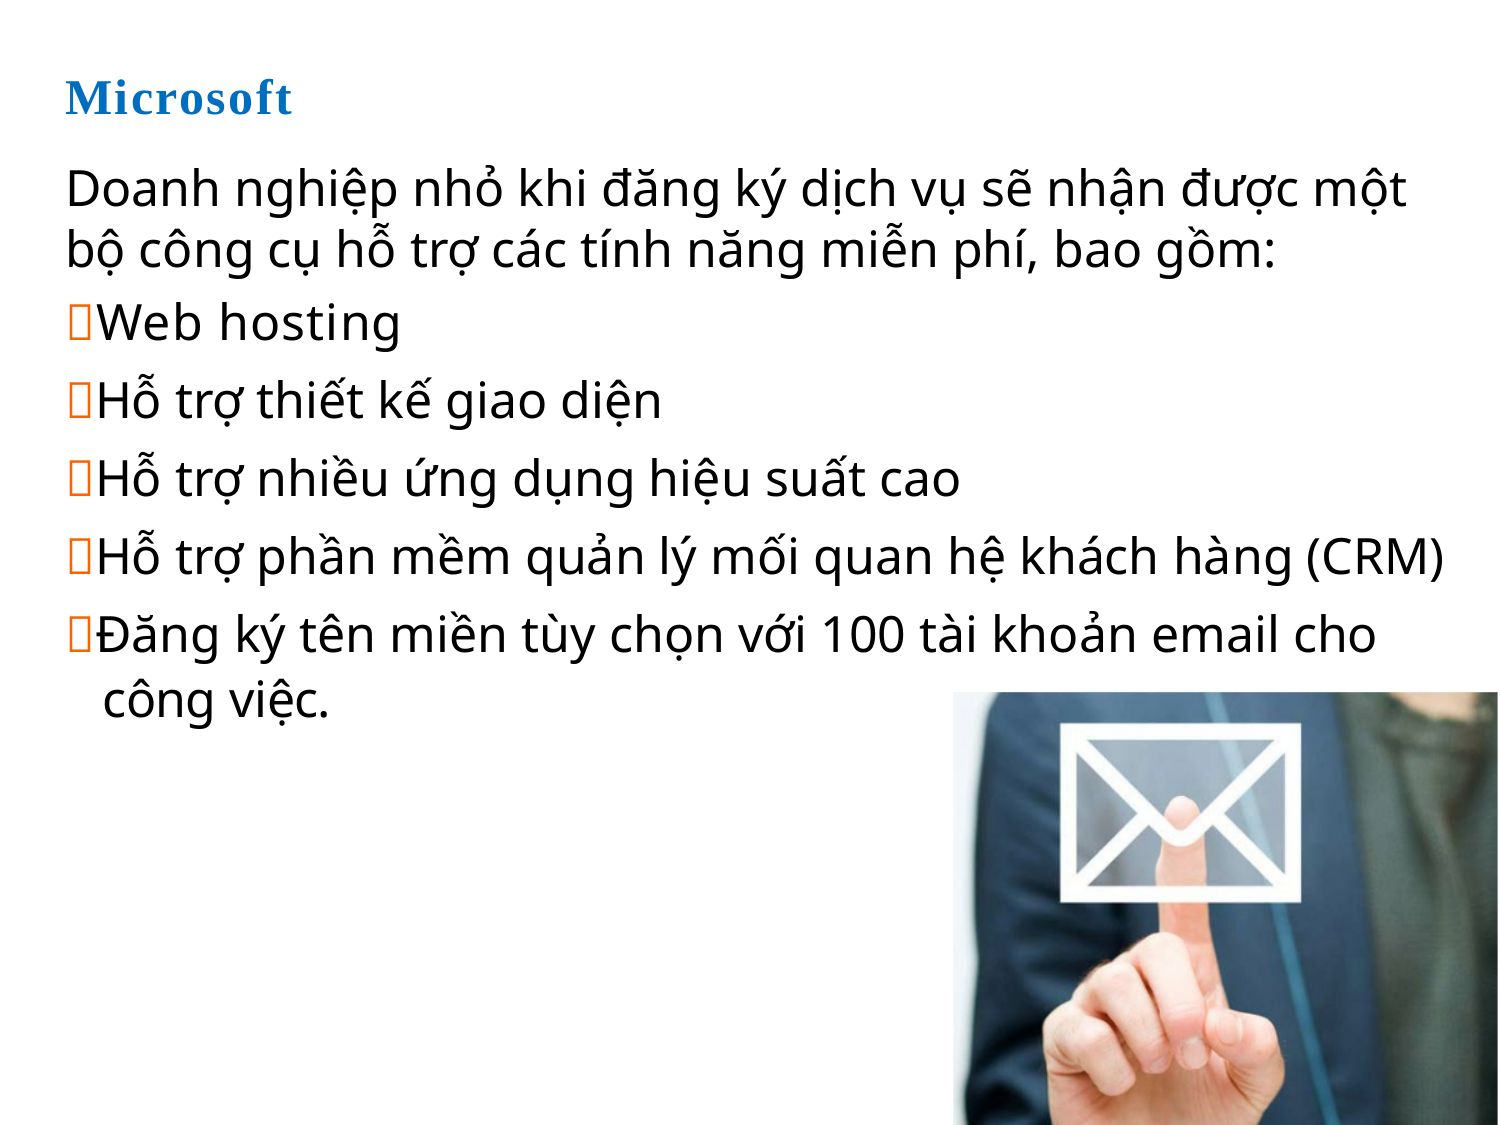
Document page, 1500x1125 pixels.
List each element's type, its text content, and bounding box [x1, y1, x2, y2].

picture [950, 690, 1499, 1125]
text_box Microsoft Doanh nghiệp nhỏ khi đăng ký dịch vụ sẽ nhận được một bộ công cụ hỗ trợ các tính năng miễn phí, bao gồm: Web hosting Hỗ trợ thiết kế giao diện Hỗ trợ nhiều ứng dụng hiệu suất cao Hỗ trợ phần mềm quản lý mối quan hệ khách hàng (CRM) Đăng ký tên miền tùy chọn với 100 tài khoản email cho công việc. [64, 64, 1454, 729]
